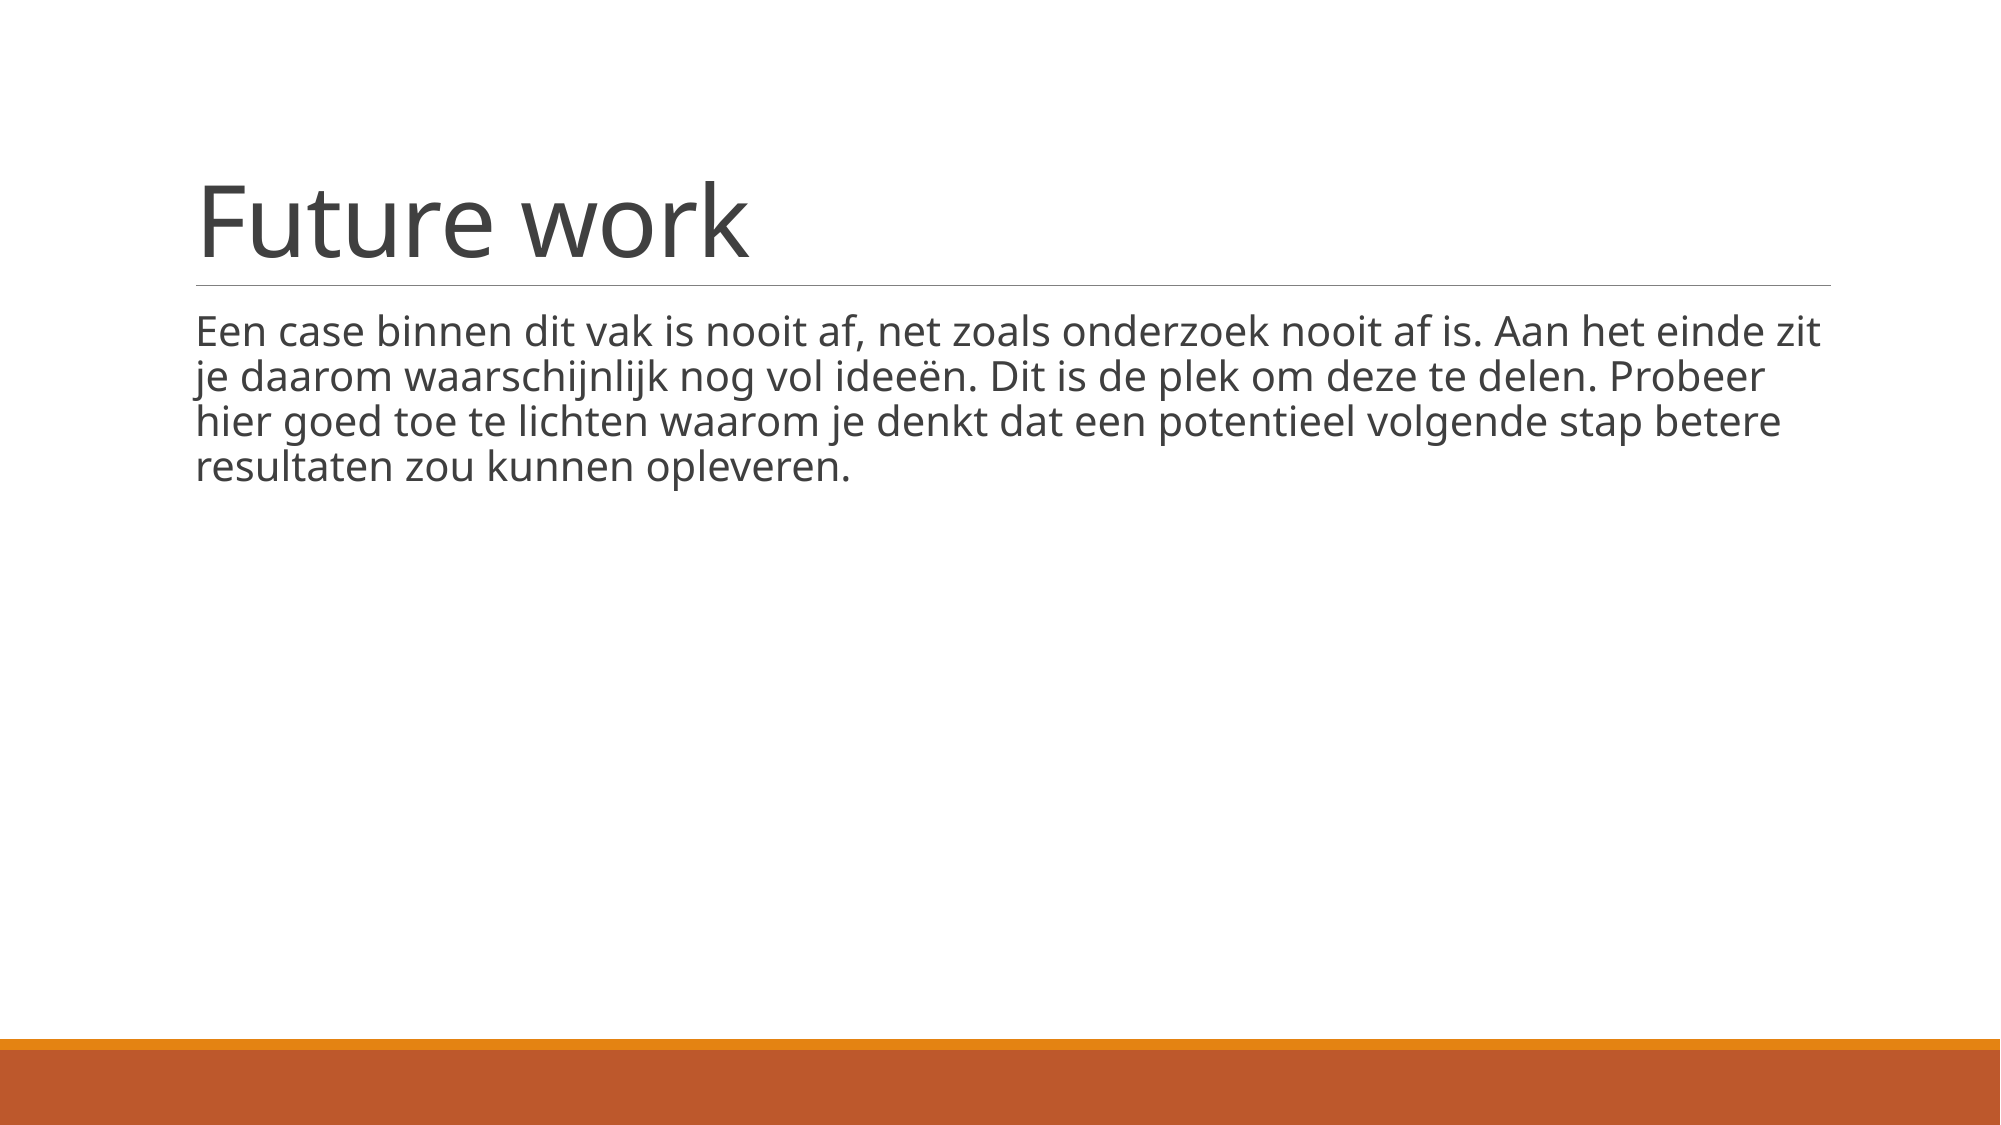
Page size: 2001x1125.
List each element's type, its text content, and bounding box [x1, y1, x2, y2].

list Een case binnen dit vak is nooit af, net zoals onderzoek nooit af is. Aan het einde zit je daarom waarschijnlijk nog vol ideeën. Dit is de plek om deze te delen. Probeer hier goed toe te lichten waarom je denkt dat een potentieel volgende stap betere resultaten zou kunnen opleveren. [180, 302, 1830, 963]
title Future work [180, 47, 1830, 285]
